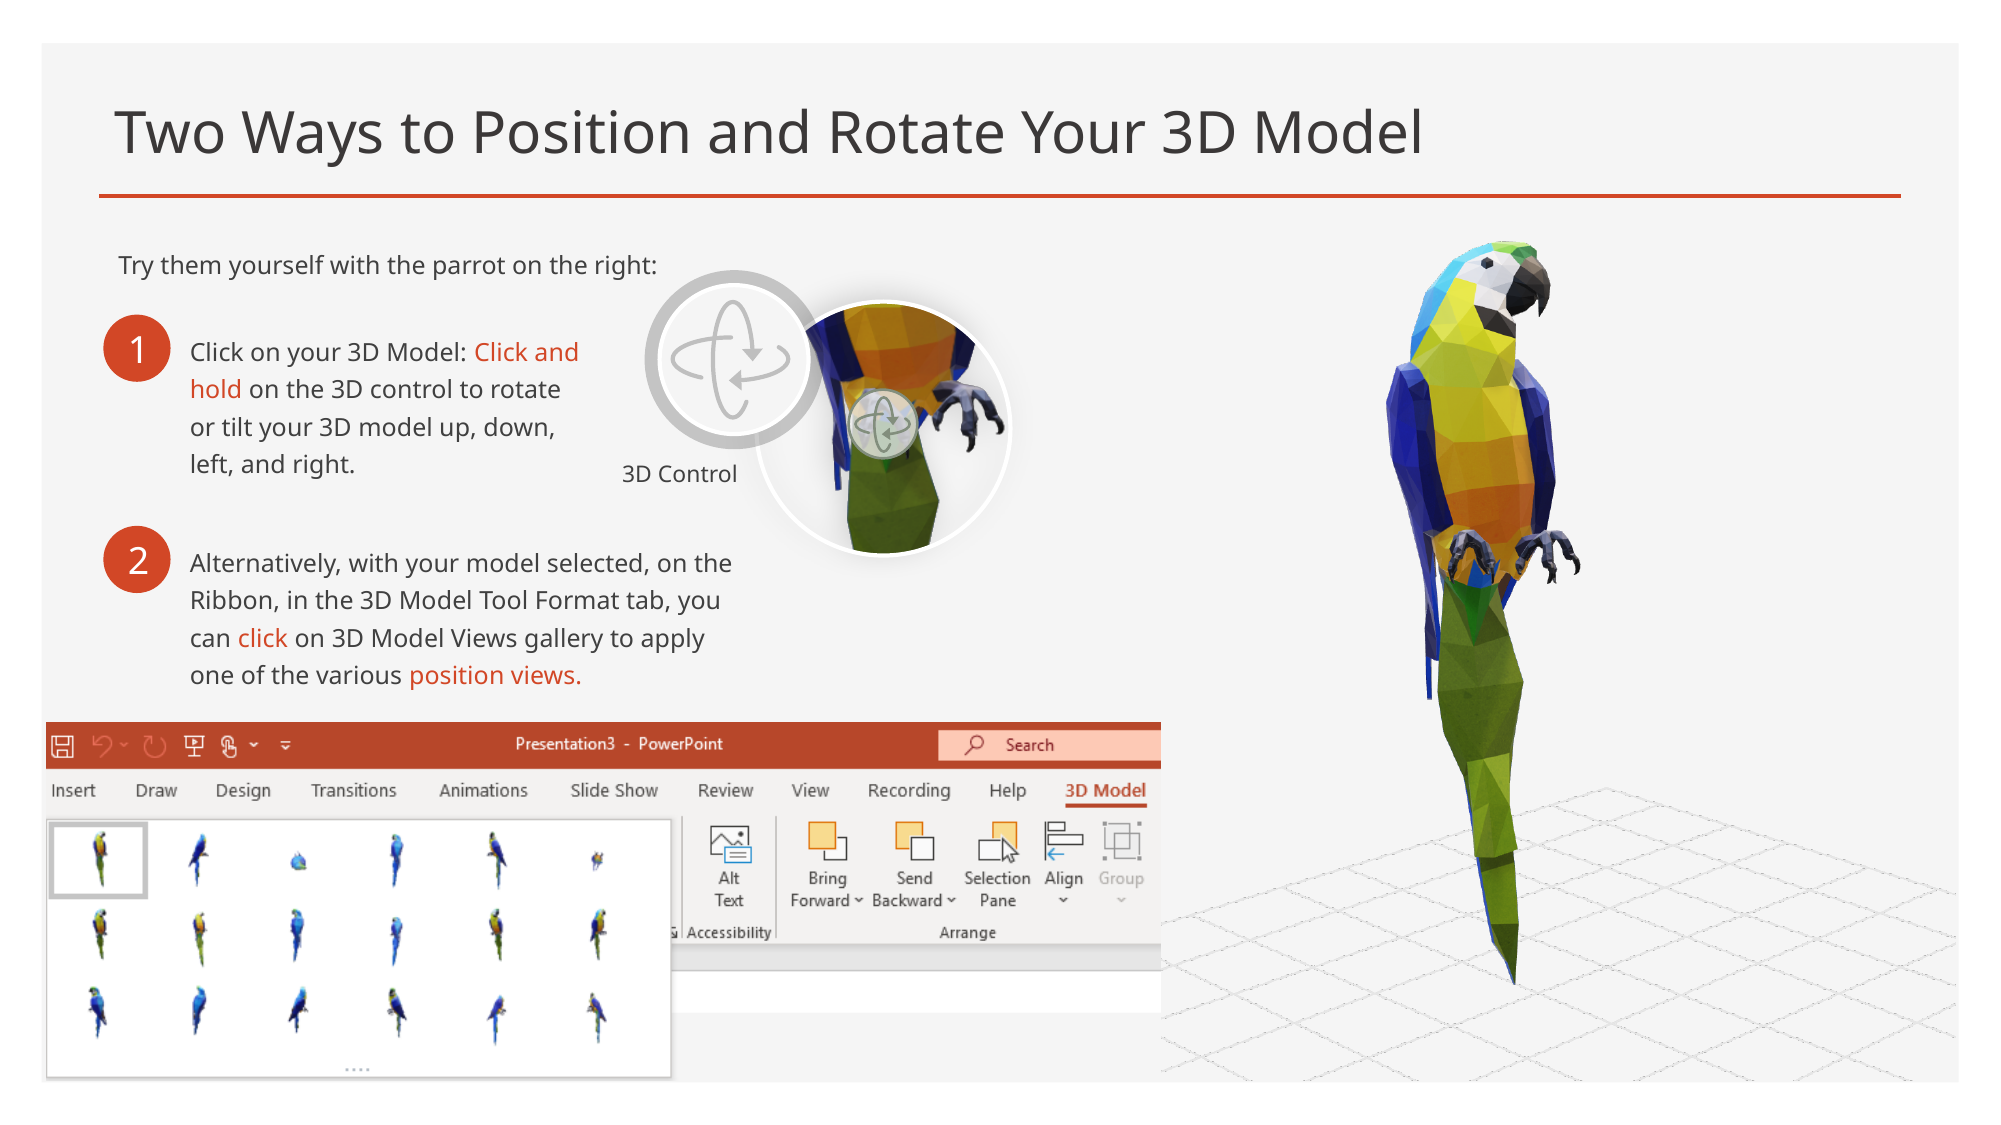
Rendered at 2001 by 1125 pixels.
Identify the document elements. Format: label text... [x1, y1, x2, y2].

text_box 1 [102, 313, 172, 383]
text_box Try them yourself with the parrot on the right: [103, 234, 942, 313]
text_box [607, 278, 1011, 556]
text_box Alternatively, with your model selected, on the Ribbon, in the 3D Model Tool Format tab, you can click on 3D Model Views gallery to apply one of the various position views. [174, 532, 758, 706]
title Two Ways to Position and Rotate Your 3D Model [99, 73, 1901, 197]
text_box Click on your 3D Model: Click and hold on the 3D control to rotate or tilt your 3D model up, down, left, and right. [174, 321, 604, 516]
picture [46, 234, 1956, 1081]
text_box 2 [102, 524, 172, 595]
